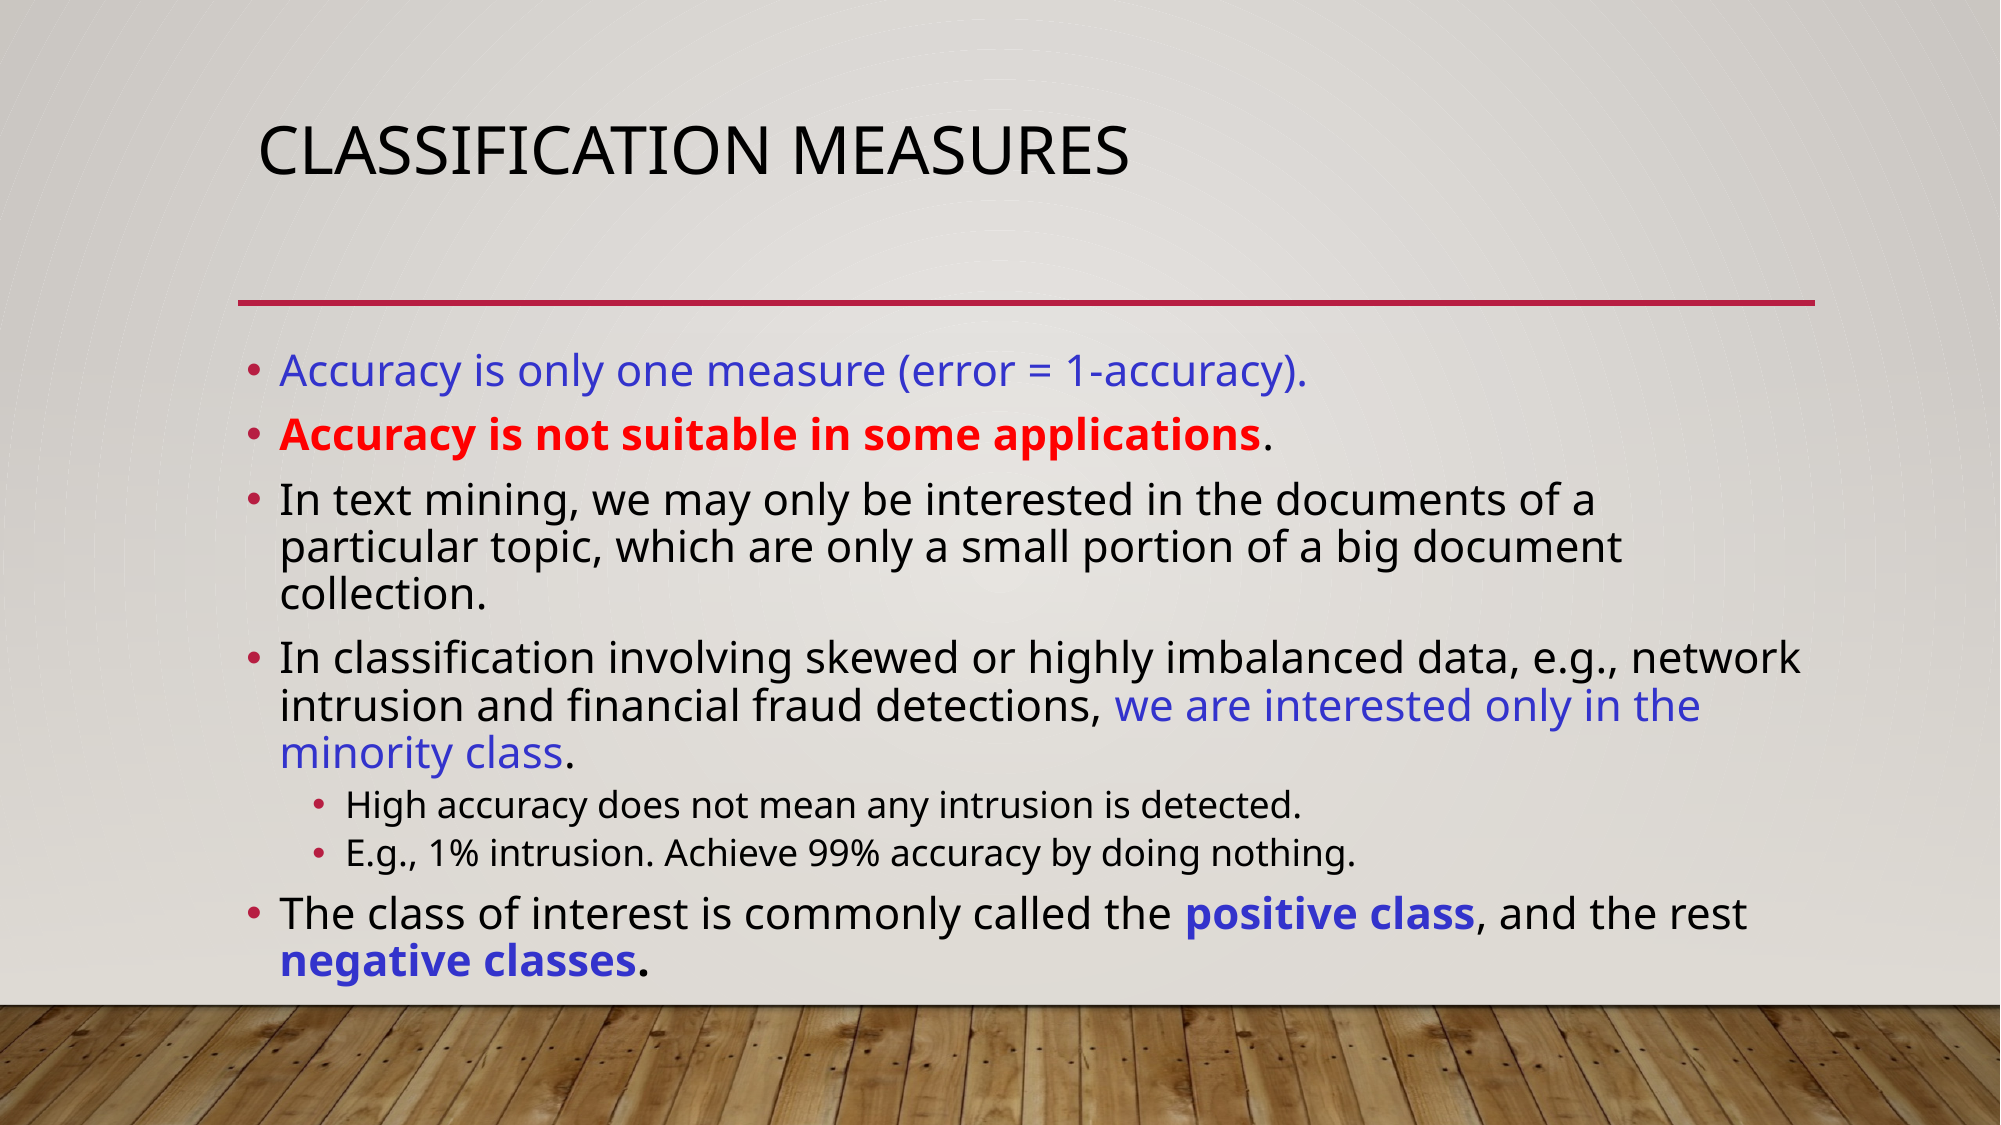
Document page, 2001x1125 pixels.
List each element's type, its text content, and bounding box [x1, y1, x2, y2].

list Accuracy is only one measure (error = 1-accuracy). Accuracy is not suitable in some applications. In text mining, we may only be interested in the documents of a particular topic, which are only a small portion of a big document collection. In classification involving skewed or highly imbalanced data, e.g., network intrusion and financial fraud detections, we are interested only in the minority class. High accuracy does not mean any intrusion is detected. E.g., 1% intrusion. Achieve 99% accuracy by doing nothing. The class of interest is commonly called the positive class, and the rest negative classes. [231, 341, 1819, 997]
title Classification measures [242, 109, 1593, 297]
picture [0, 1005, 2000, 1125]
